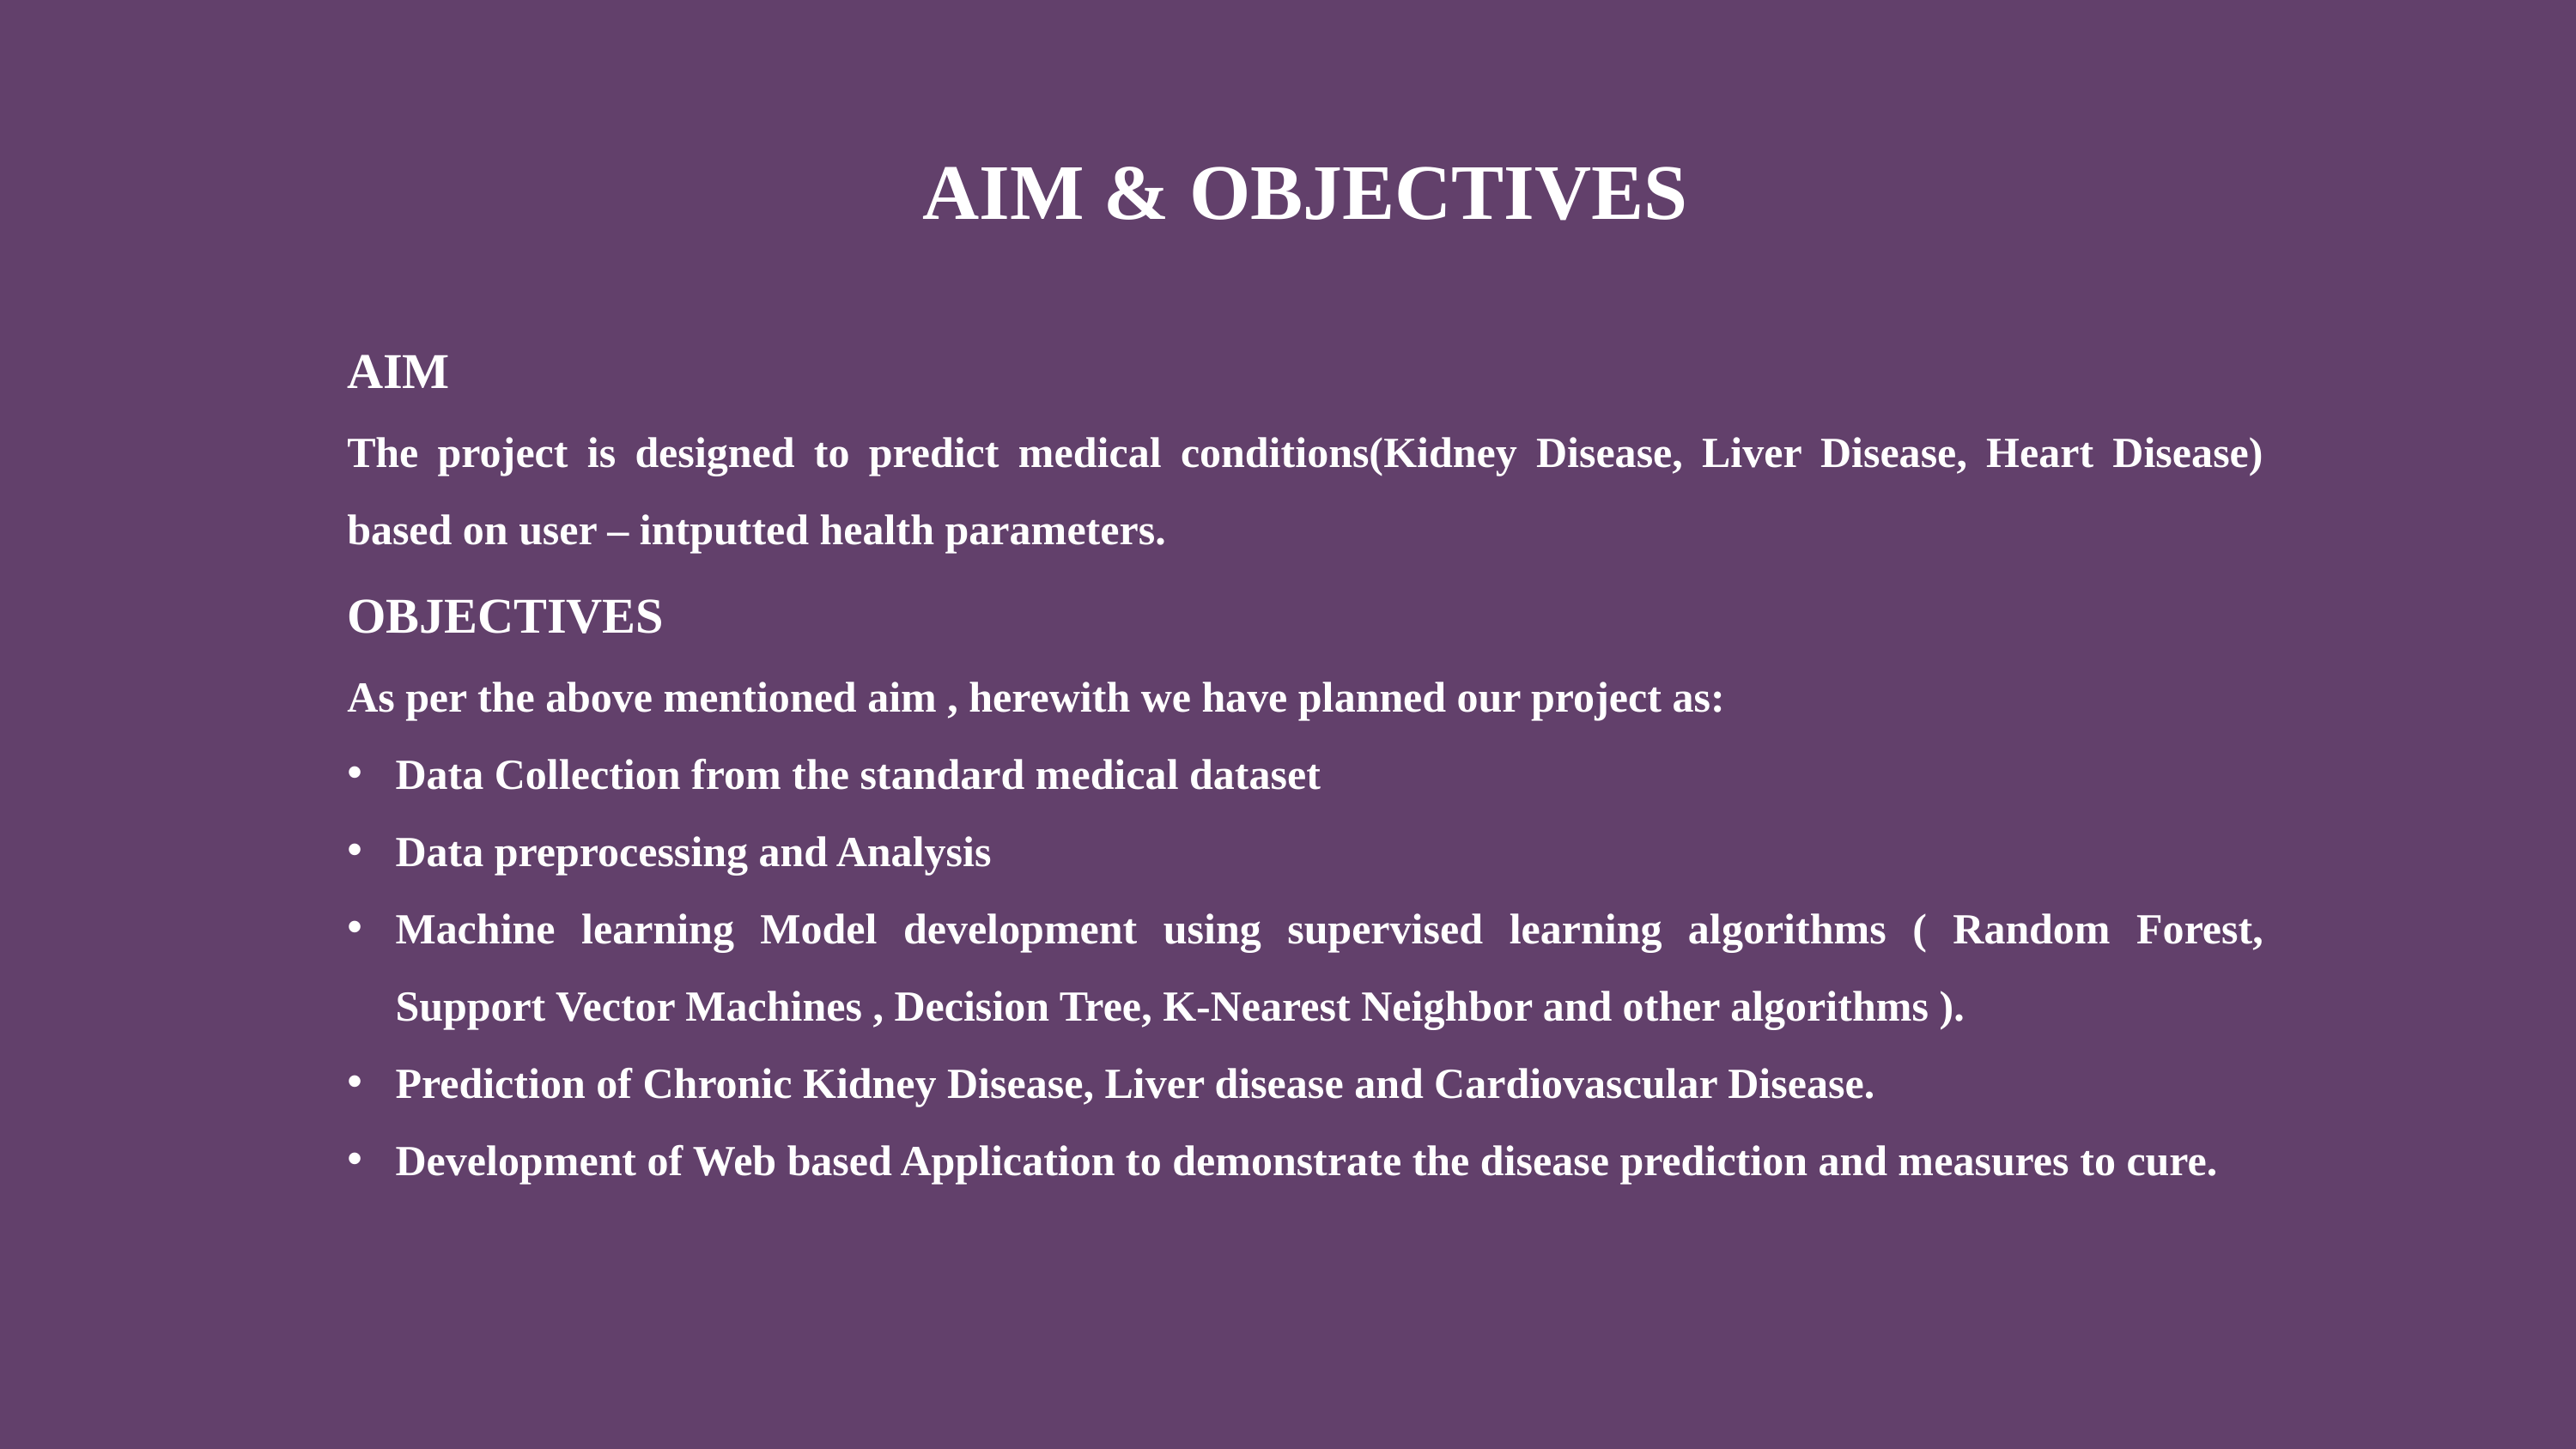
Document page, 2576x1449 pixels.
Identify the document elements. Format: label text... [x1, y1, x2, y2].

text_box AIM & OBJECTIVES [585, 142, 2026, 261]
text_box AIM The project is designed to predict medical conditions(Kidney Disease, Liver Disease, Heart Disease) based on user – intputted health parameters. OBJECTIVES As per the above mentioned aim , herewith we have planned our project as: Data Collection from the standard medical dataset Data preprocessing and Analysis Machine learning Model development using supervised learning algorithms ( Random Forest, Support Vector Machines , Decision Tree, K-Nearest Neighbor and other algorithms ). Prediction of Chronic Kidney Disease, Liver disease and Cardiovascular Disease. Development of Web based Application to demonstrate the disease prediction and measures to cure. [334, 301, 2278, 1191]
